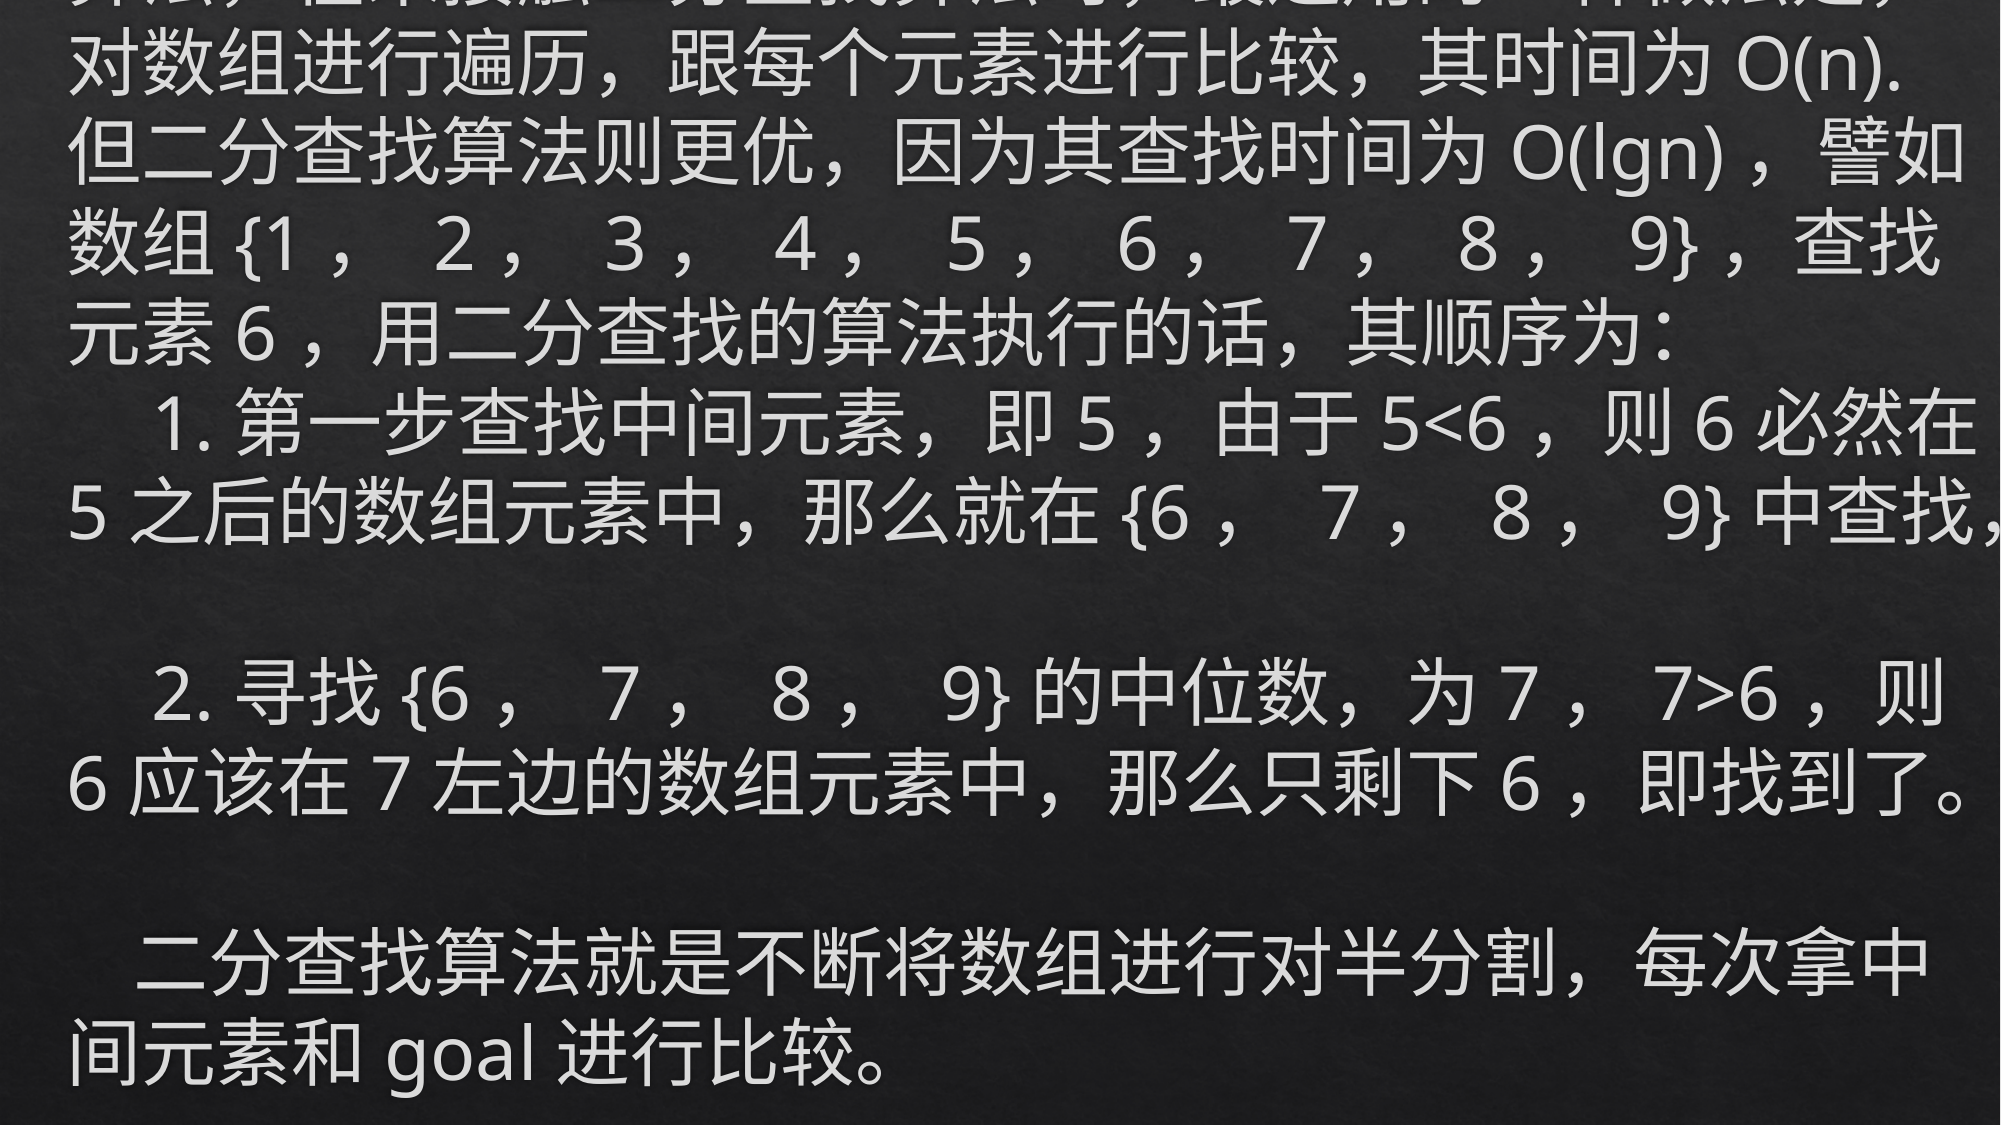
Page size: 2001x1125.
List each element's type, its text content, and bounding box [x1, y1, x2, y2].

title 二分查找算法是在有序数组中用到的较为频繁的一种算法，在未接触二分查找算法时，最通用的一种做法是，对数组进行遍历，跟每个元素进行比较，其时间为O(n).但二分查找算法则更优，因为其查找时间为O(lgn)，譬如数组{1， 2， 3， 4， 5， 6， 7， 8， 9}，查找元素6，用二分查找的算法执行的话，其顺序为： 1.第一步查找中间元素，即5，由于5<6，则6必然在5之后的数组元素中，那么就在{6， 7， 8， 9}中查找， 2.寻找{6， 7， 8， 9}的中位数，为7，7>6，则6应该在7左边的数组元素中，那么只剩下6，即找到了。 二分查找算法就是不断将数组进行对半分割，每次拿中间元素和goal进行比较。 [51, 60, 2000, 1103]
